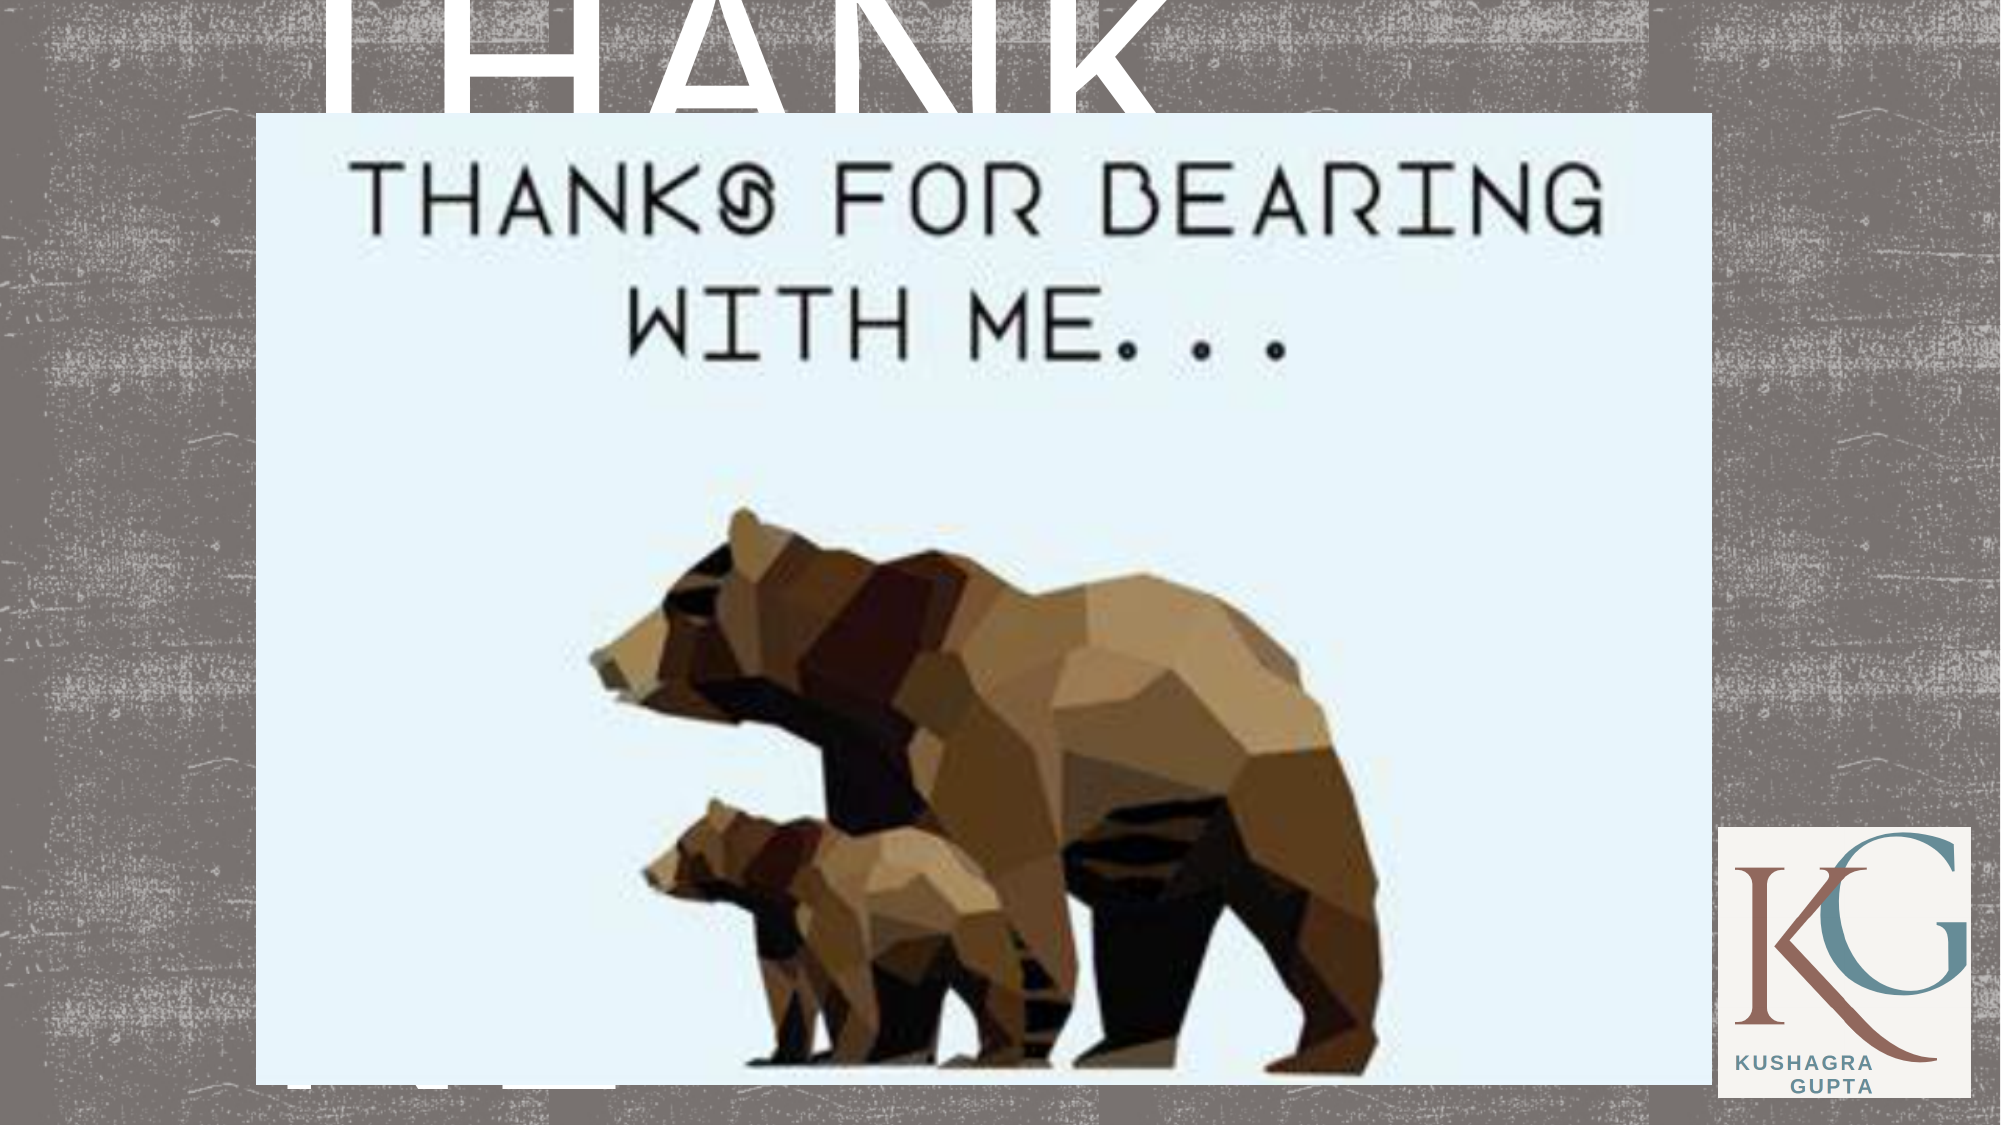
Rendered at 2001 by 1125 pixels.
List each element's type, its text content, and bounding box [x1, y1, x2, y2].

picture [256, 113, 1712, 1085]
title Thank you everyone [244, 21, 1451, 1057]
picture [1718, 827, 1971, 1098]
